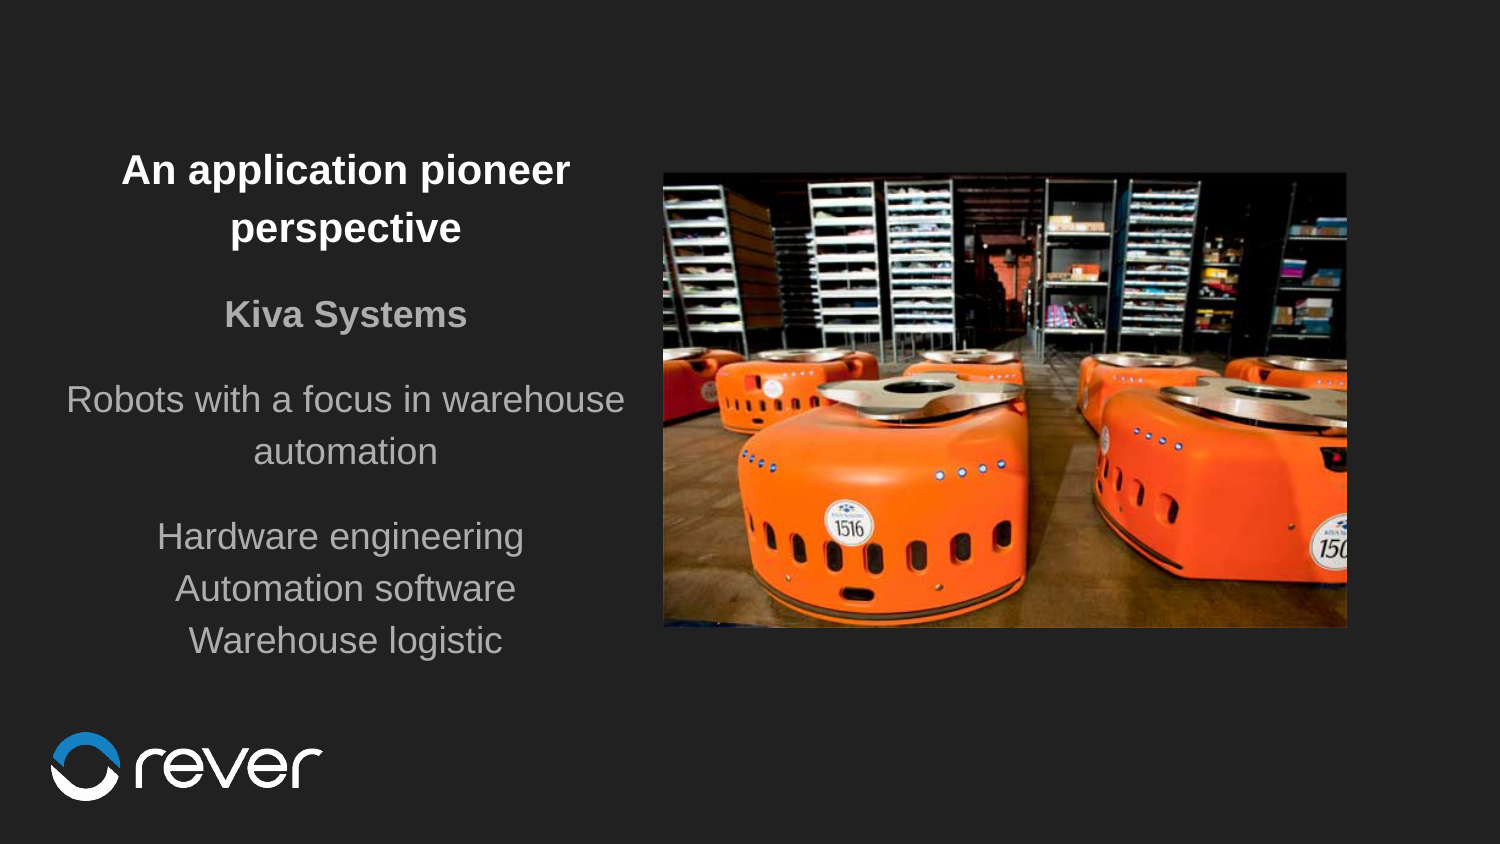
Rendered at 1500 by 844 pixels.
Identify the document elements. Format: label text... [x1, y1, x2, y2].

picture [50, 731, 323, 802]
list An application pioneer perspective Kiva Systems Robots with a focus in warehouse automation Hardware engineering Automation software Warehouse logistic [51, 120, 641, 681]
picture [663, 172, 1348, 629]
